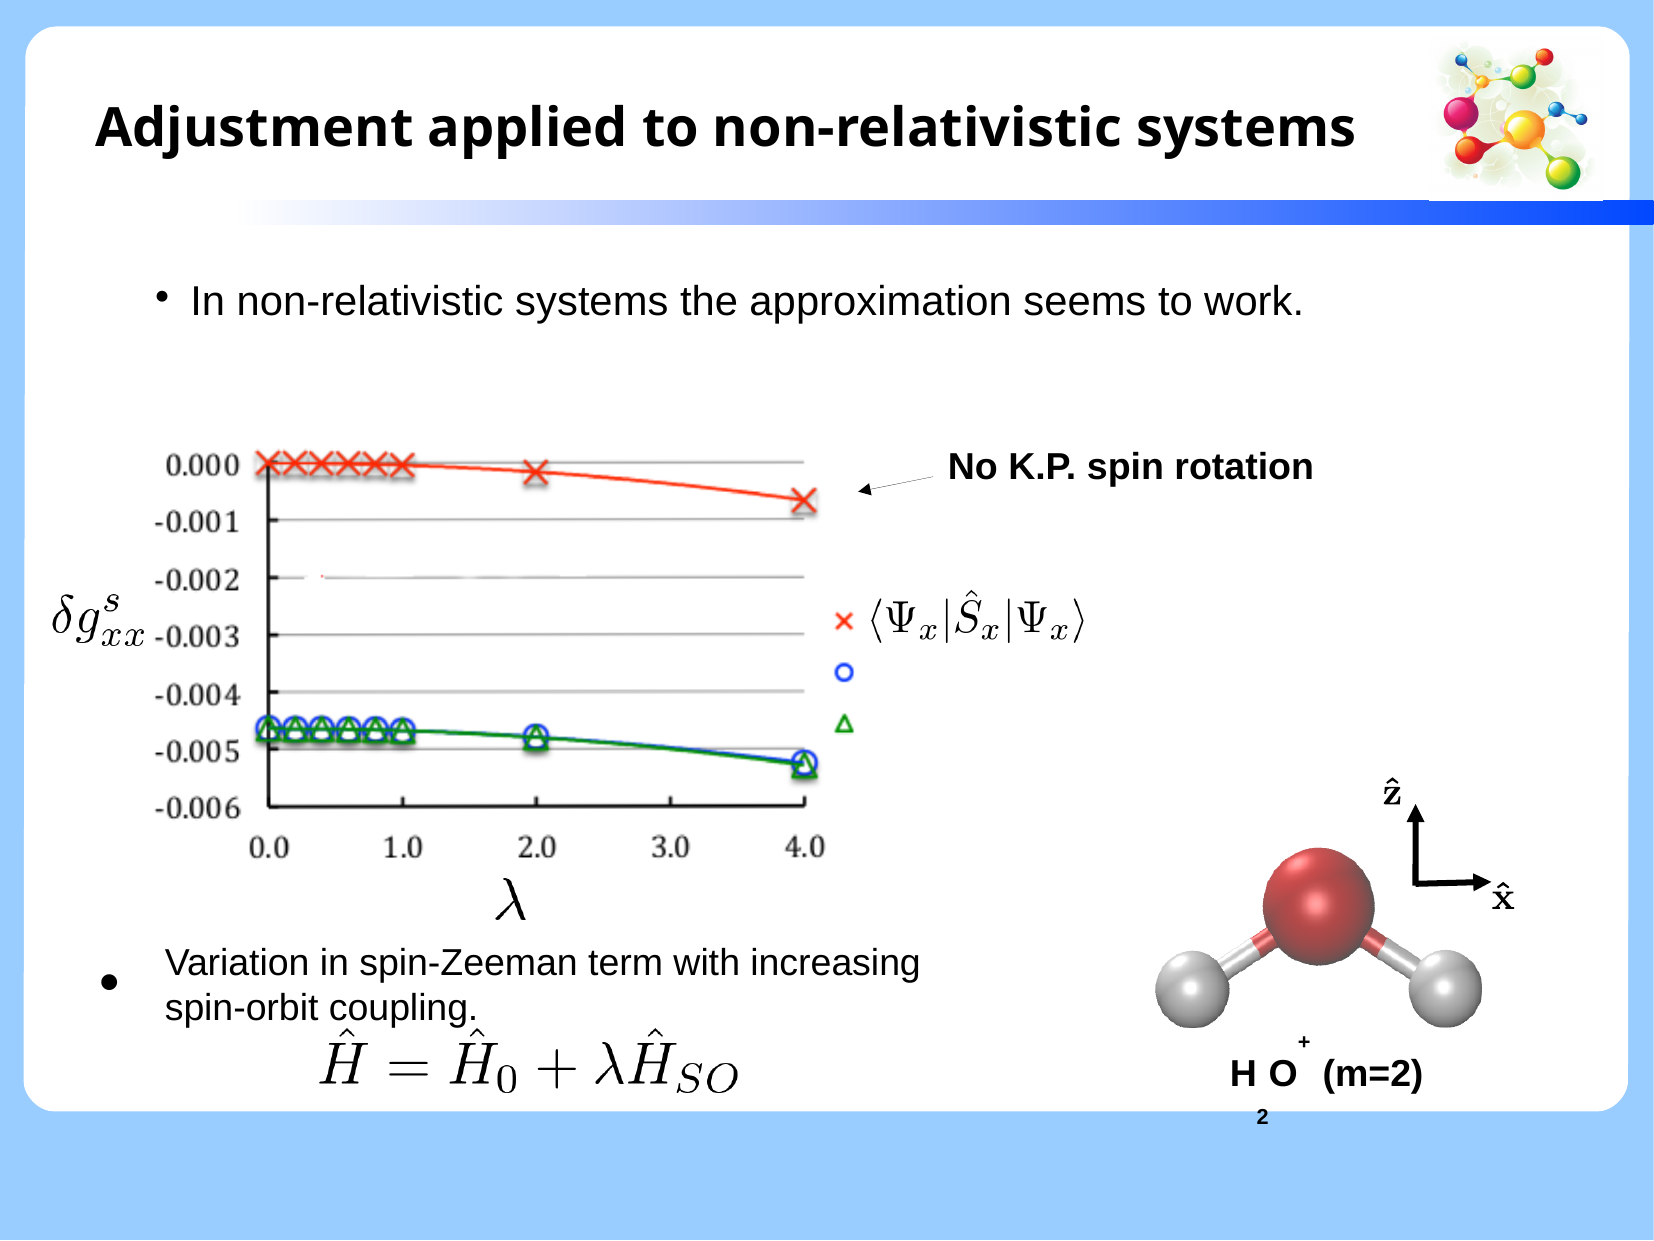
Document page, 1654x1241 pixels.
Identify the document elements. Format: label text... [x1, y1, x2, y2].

text_box [1383, 786, 1401, 805]
text_box [1381, 777, 1404, 805]
text_box [1496, 881, 1510, 889]
text_box In non-relativistic systems the approximation seems to work. [140, 266, 1364, 375]
picture [51, 594, 144, 646]
text_box [1491, 881, 1516, 909]
text_box [1492, 891, 1515, 909]
picture [495, 878, 526, 921]
text_box No K.P. spin rotation [933, 434, 1359, 534]
text_box [1485, 878, 1492, 886]
picture [149, 422, 855, 871]
text_box Variation in spin-Zeeman term with increasing spin-orbit coupling. [149, 930, 936, 1029]
text_box [1409, 804, 1422, 845]
text_box H2O+ (m=2) [1214, 1020, 1631, 1097]
picture [1154, 847, 1482, 1028]
picture [1428, 35, 1603, 201]
text_box [1386, 777, 1399, 784]
picture [871, 589, 1084, 643]
picture [319, 1027, 738, 1093]
text_box Adjustment applied to non-relativistic systems [82, 49, 1370, 201]
text_box [859, 476, 934, 496]
text_box [82, 236, 1571, 1028]
